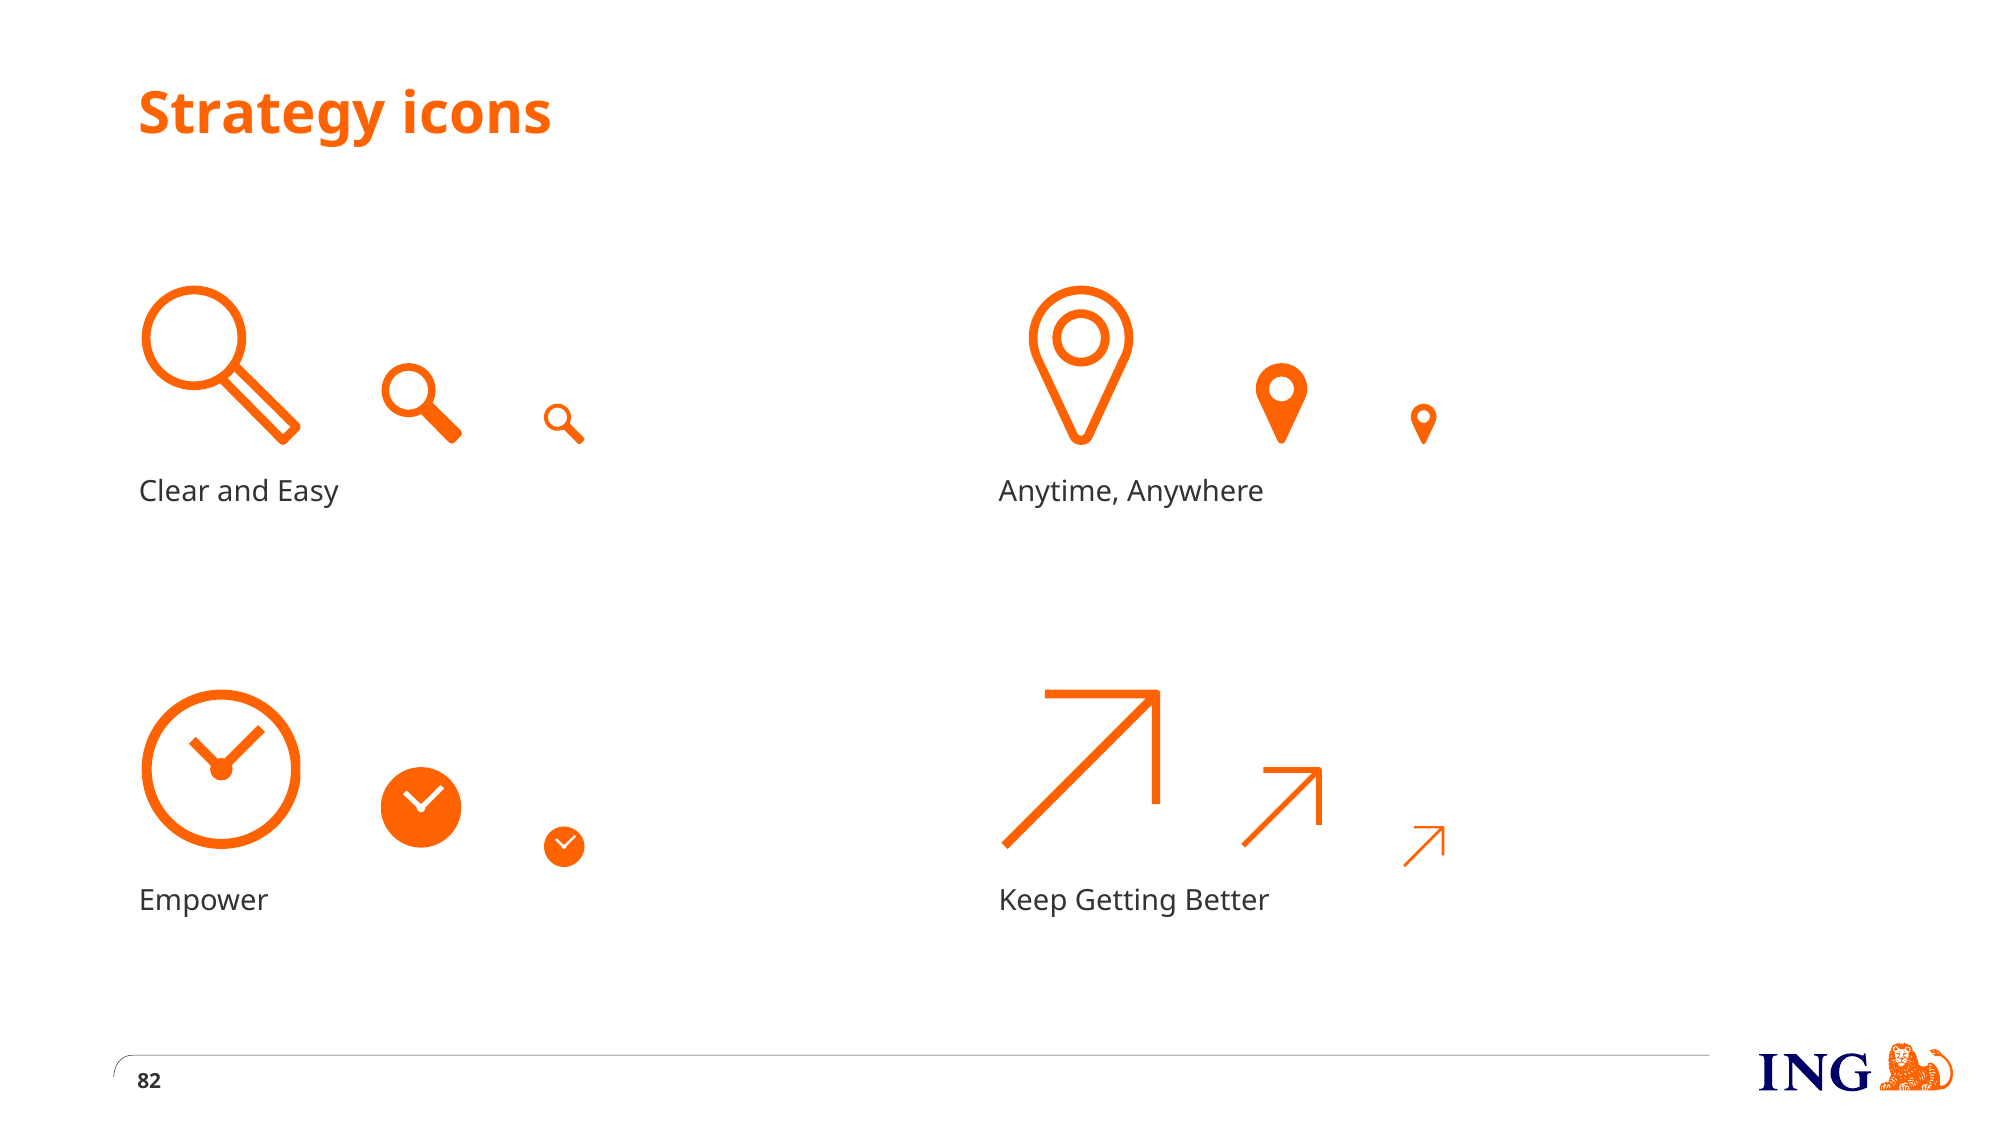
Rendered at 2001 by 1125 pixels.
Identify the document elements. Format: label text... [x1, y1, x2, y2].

picture [1403, 403, 1445, 445]
picture [141, 689, 301, 849]
text_box Keep Getting Better [997, 880, 1461, 921]
picture [381, 363, 463, 445]
picture [1001, 285, 1161, 445]
picture [1241, 363, 1323, 445]
picture [1241, 767, 1323, 849]
picture [1001, 689, 1161, 849]
picture [1403, 826, 1445, 868]
text_box Empower [138, 880, 601, 921]
picture [380, 767, 462, 849]
text_box Clear and Easy [138, 471, 601, 512]
title Strategy icons [138, 46, 1860, 187]
picture [543, 403, 585, 445]
slide_number 82 [137, 1066, 219, 1097]
picture [543, 826, 585, 868]
picture [141, 285, 301, 445]
text_box Anytime, Anywhere [997, 471, 1461, 512]
